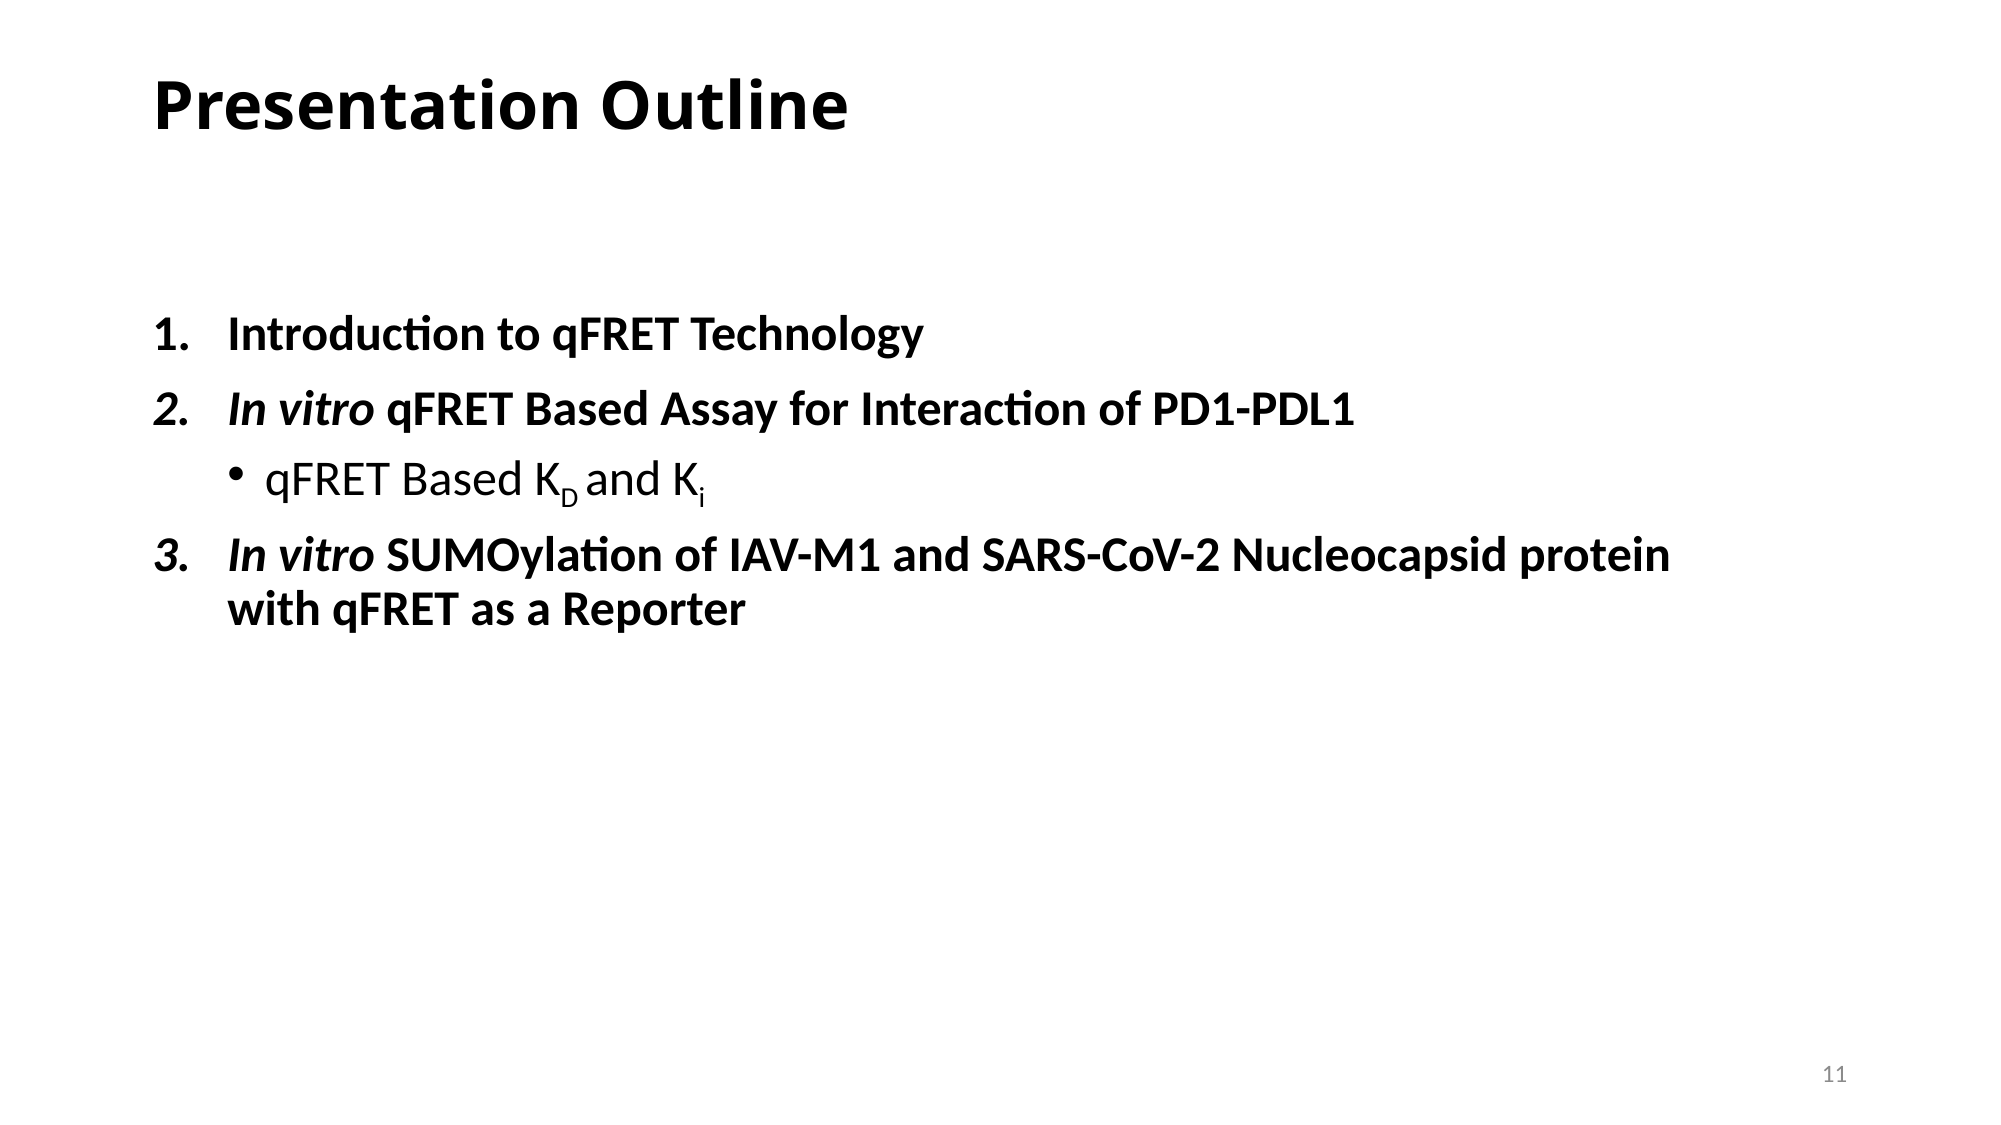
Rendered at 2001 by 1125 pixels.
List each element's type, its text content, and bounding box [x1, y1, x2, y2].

list Introduction to qFRET Technology In vitro qFRET Based Assay for Interaction of PD1-PDL1 qFRET Based KD and Ki In vitro SUMOylation of IAV-M1 and SARS-CoV-2 Nucleocapsid protein with qFRET as a Reporter [137, 299, 1756, 1014]
title Presentation Outline [137, 64, 1863, 283]
slide_number 11 [1412, 1042, 1863, 1103]
